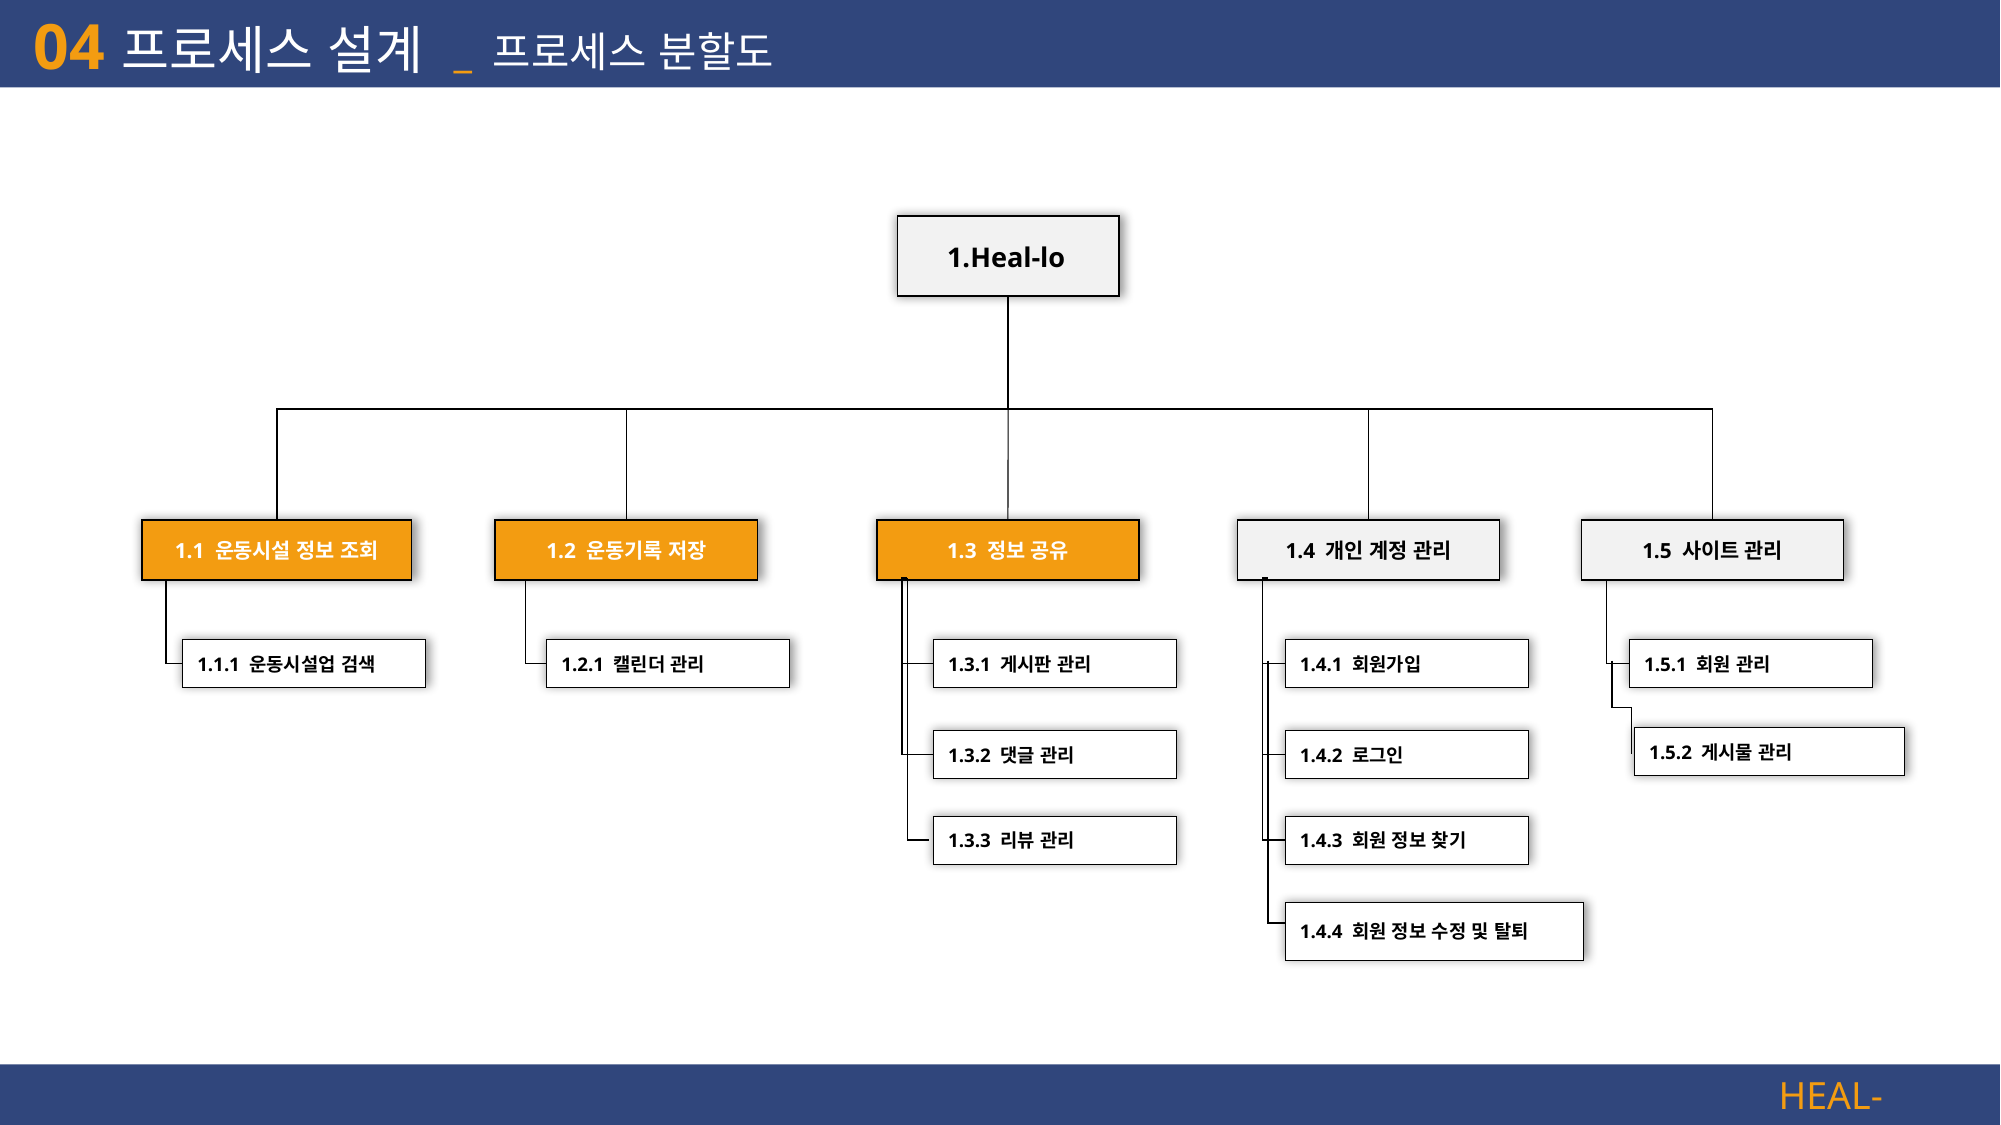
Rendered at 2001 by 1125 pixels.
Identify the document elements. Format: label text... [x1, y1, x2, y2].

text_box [18, 0, 522, 91]
text_box _ 프로세스 분할도 [522, 17, 819, 83]
text_box HEAL-LO [1763, 1064, 1932, 1125]
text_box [141, 216, 1905, 960]
